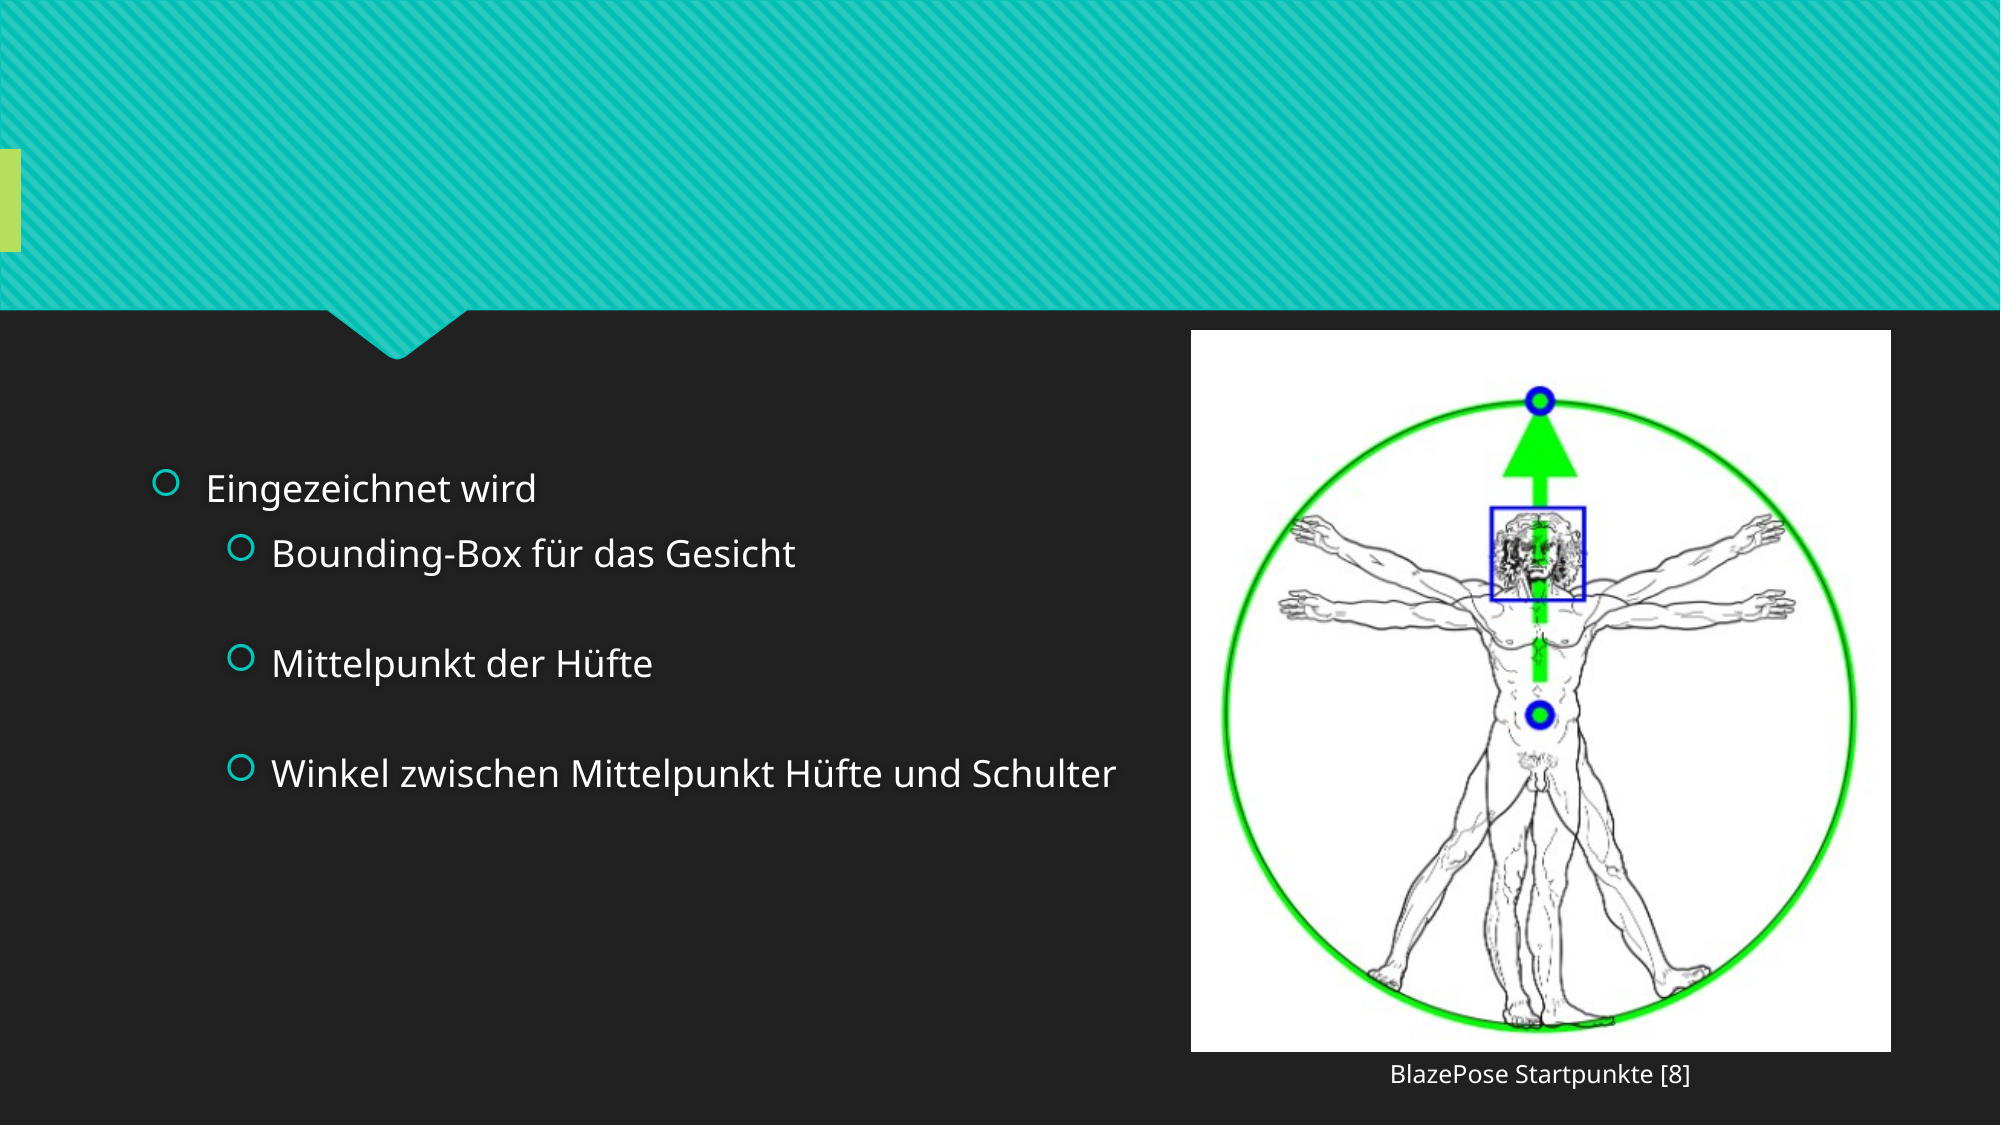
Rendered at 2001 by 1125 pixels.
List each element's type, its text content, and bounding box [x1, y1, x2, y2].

text_box BlazePose Startpunkte [8] [1375, 1052, 1707, 1097]
picture [1191, 330, 1891, 1052]
list Eingezeichnet wird Bounding-Box für das Gesicht Mittelpunkt der Hüfte Winkel zwischen Mittelpunkt Hüfte und Schulter [134, 364, 1191, 962]
